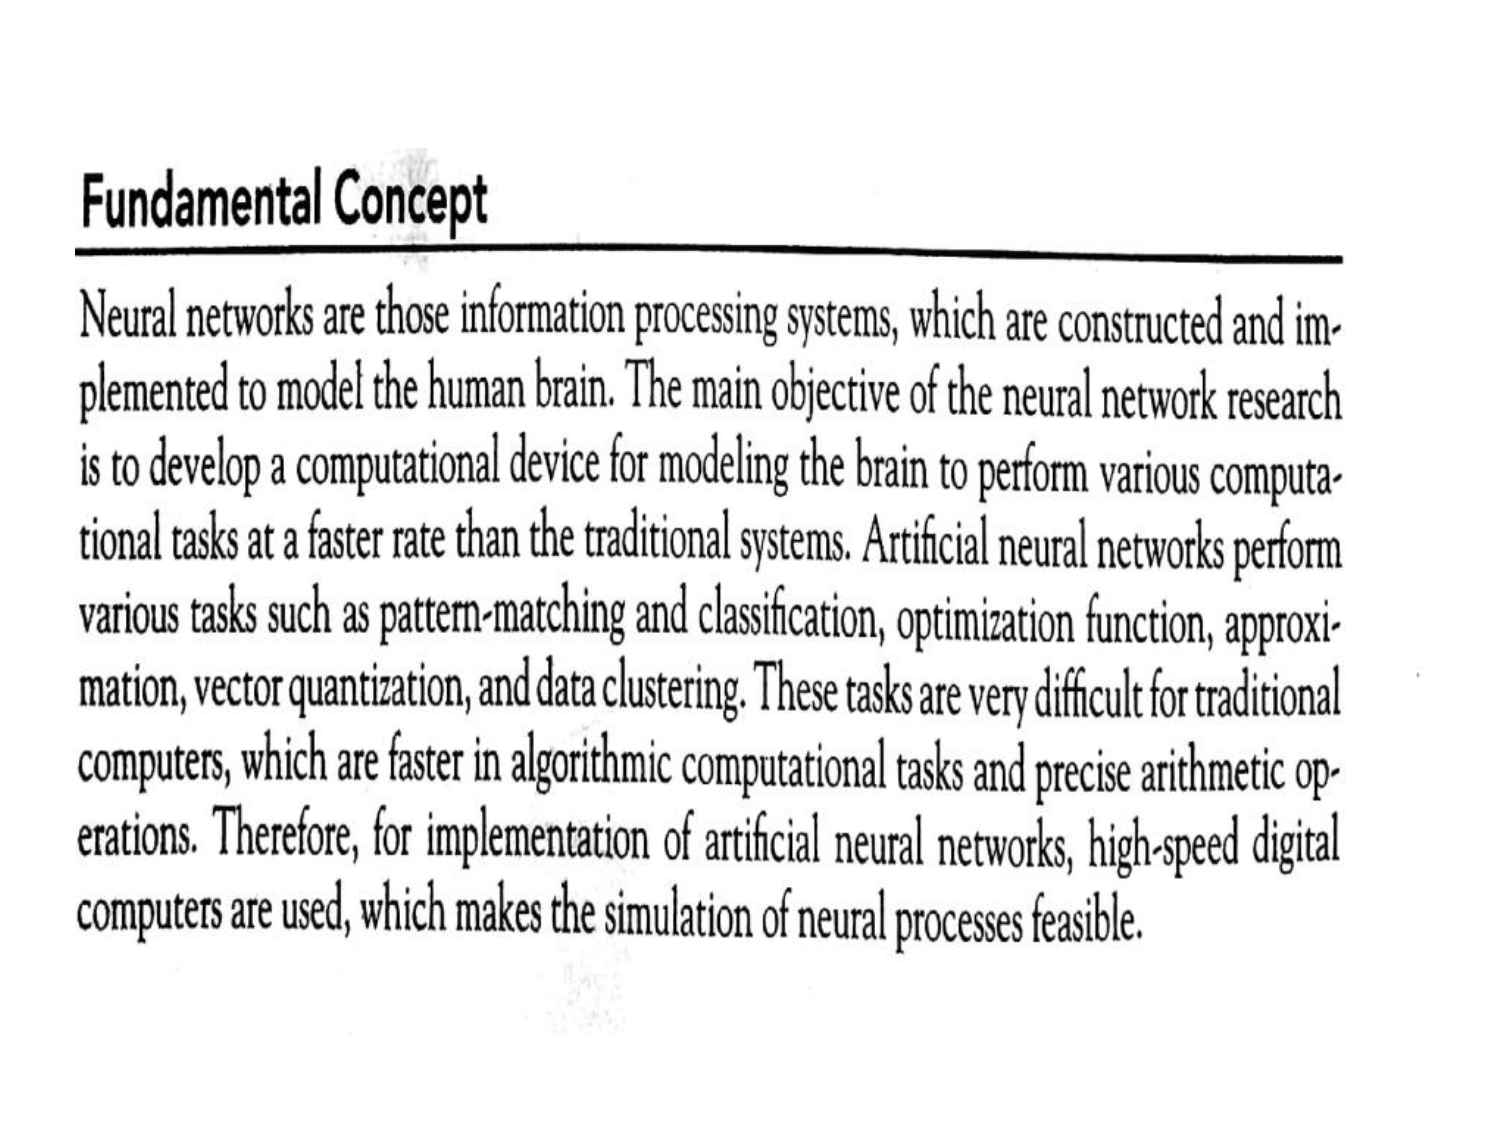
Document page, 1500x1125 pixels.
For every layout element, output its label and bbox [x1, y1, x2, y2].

list [74, 148, 1426, 1036]
